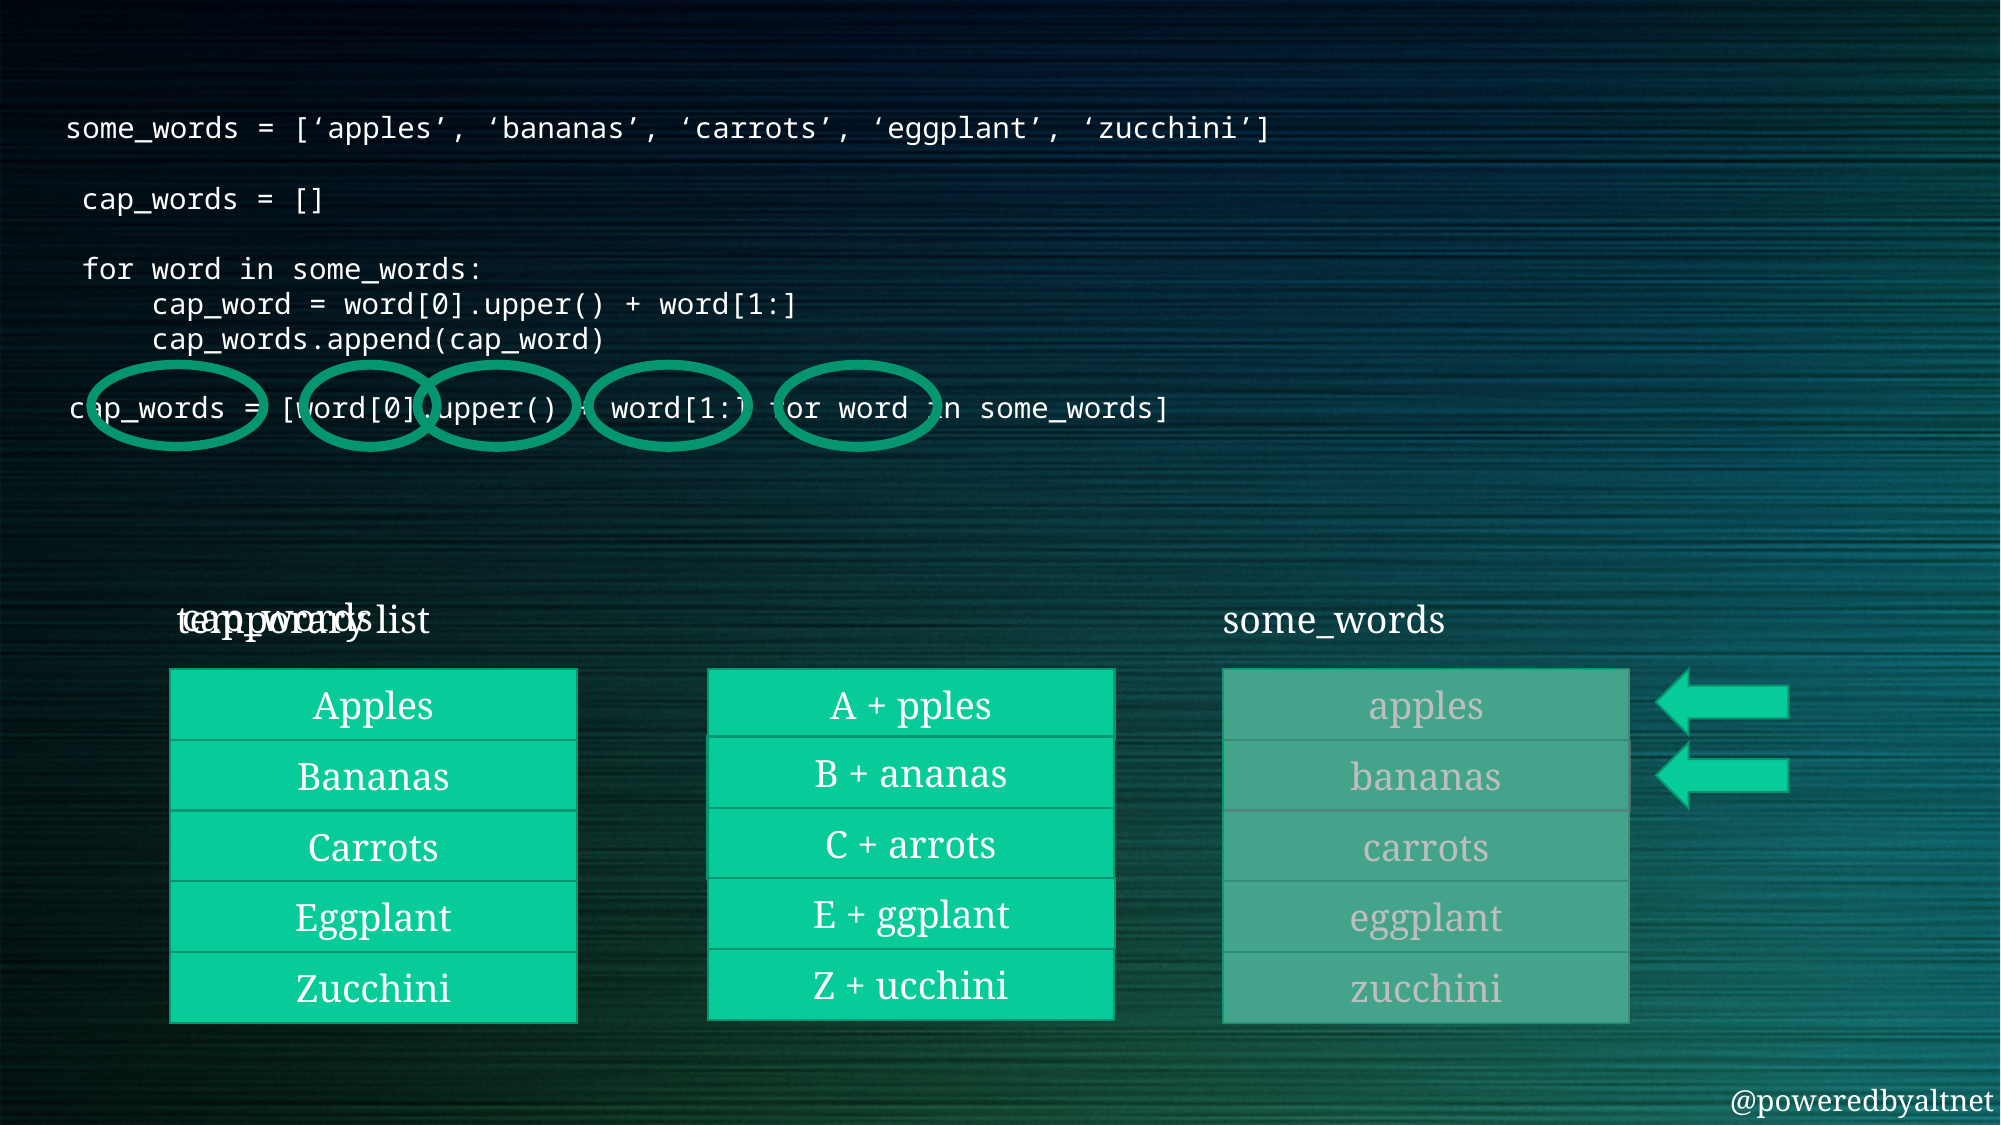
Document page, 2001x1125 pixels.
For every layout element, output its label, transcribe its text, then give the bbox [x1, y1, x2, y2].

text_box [1211, 588, 1630, 1023]
text_box B + ananas [707, 736, 1115, 807]
text_box [1654, 740, 1790, 811]
text_box Zucchini [169, 951, 578, 1024]
text_box cap_words = [] for word in some_words: cap_word = word[0].upper() + word[1:] cap_words.append(cap_word) [66, 173, 814, 363]
text_box [777, 363, 939, 448]
text_box [587, 363, 750, 448]
text_box Carrots [169, 810, 578, 880]
text_box Apples [169, 668, 578, 739]
text_box E + ggplant [707, 877, 1116, 950]
text_box cap_words = [word[0].upper() + word[1:] for word in some_words] [53, 381, 1186, 467]
text_box C + arrots [706, 807, 1115, 880]
text_box [416, 363, 578, 448]
text_box Z + ucchini [707, 948, 1115, 1021]
text_box [89, 363, 265, 448]
text_box A + pples [707, 668, 1115, 735]
text_box Bananas [169, 739, 578, 810]
text_box some_words = [‘apples’, ‘bananas’, ‘carrots’, ‘eggplant’, ‘zucchini’] [50, 101, 1288, 152]
text_box Eggplant [169, 880, 578, 951]
text_box @poweredbyaltnet [1715, 1074, 2000, 1125]
text_box cap_words [167, 586, 388, 647]
text_box [1654, 666, 1790, 738]
picture [0, 0, 2001, 1125]
text_box [302, 363, 428, 448]
text_box temporary list [161, 588, 446, 649]
